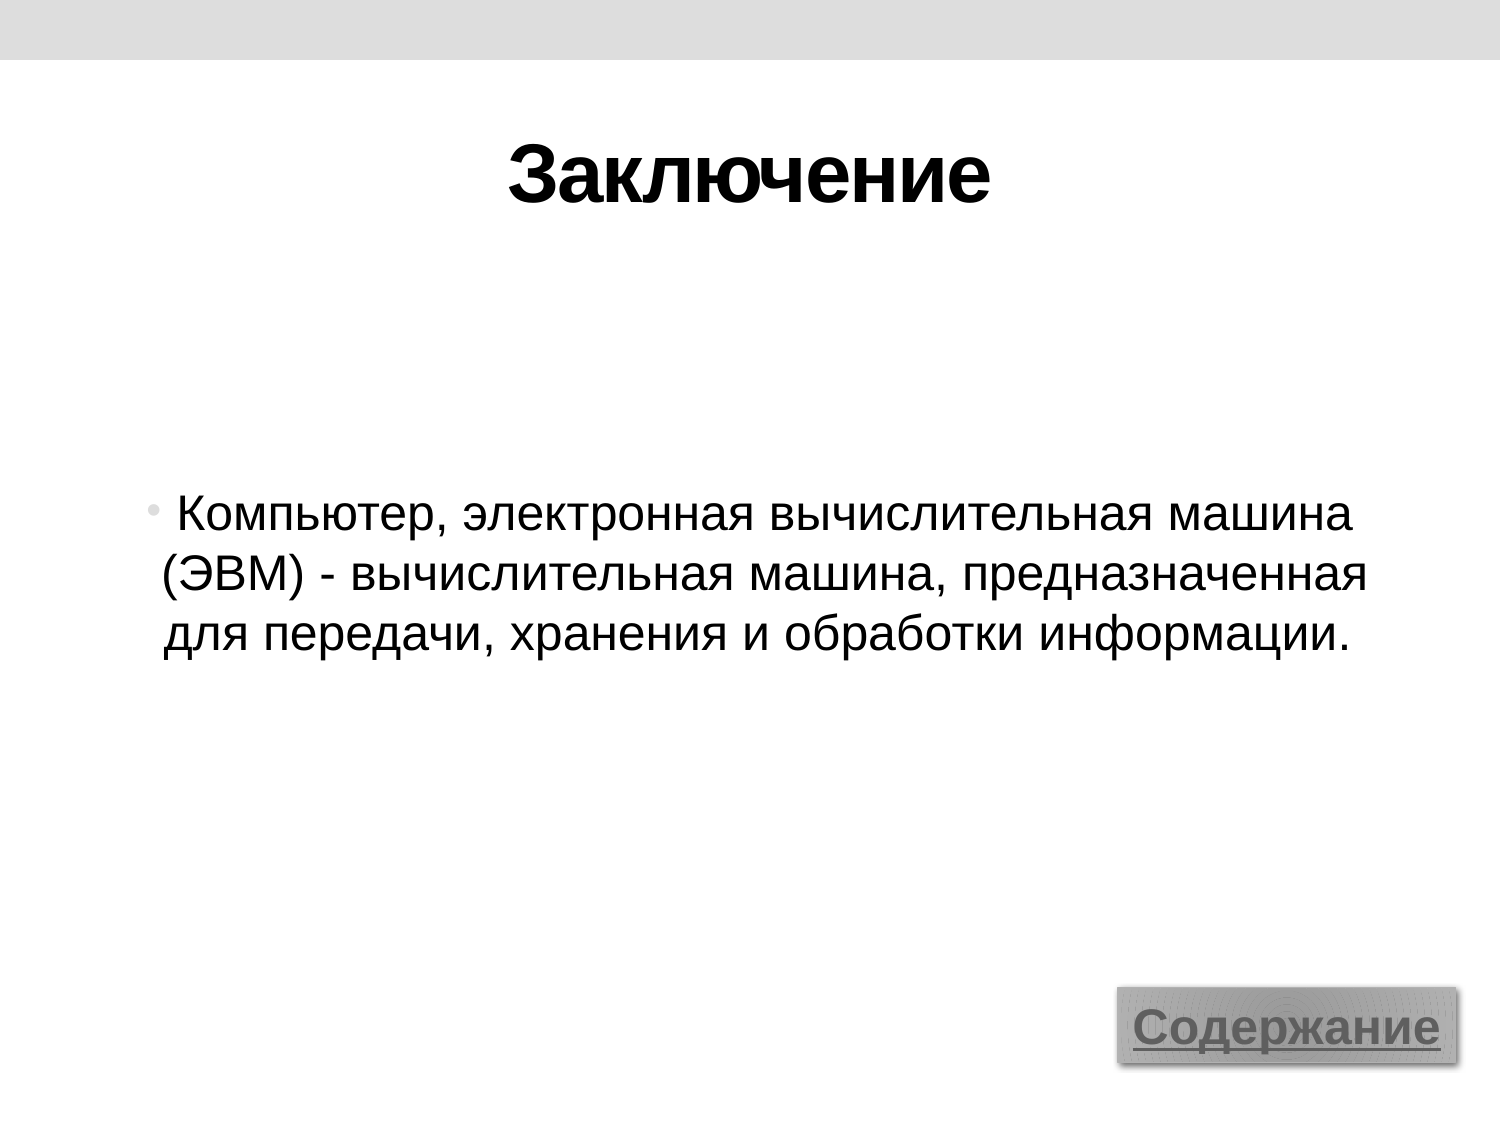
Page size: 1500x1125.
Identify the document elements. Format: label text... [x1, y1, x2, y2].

text_box Содержание [1117, 987, 1456, 1063]
title Заключение [75, 87, 1425, 250]
list Компьютер, электронная вычислительная машина (ЭВМ) - вычислительная машина, предназначенная для передачи, хранения и обработки информации. [75, 262, 1425, 1063]
